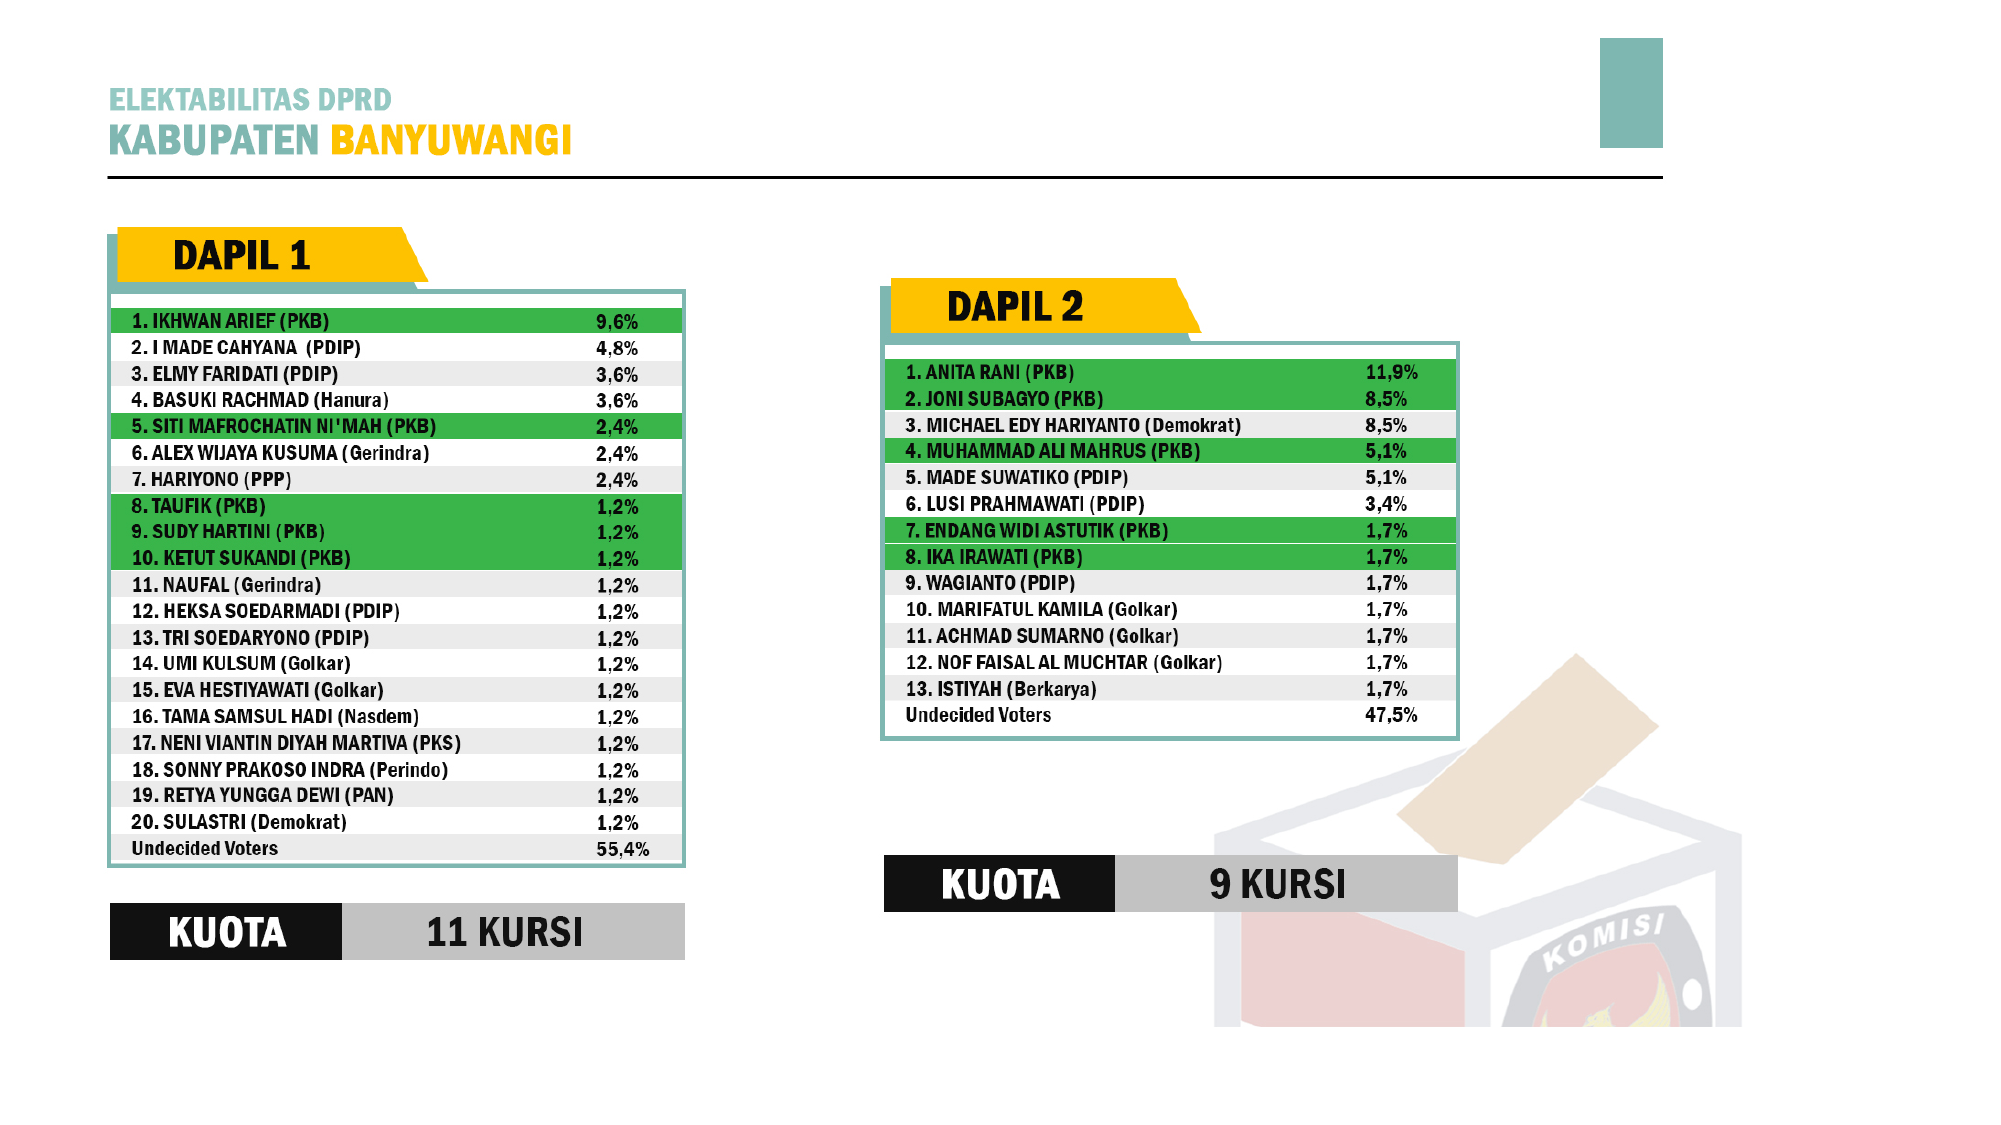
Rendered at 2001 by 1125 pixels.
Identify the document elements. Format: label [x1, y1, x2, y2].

list [0, 38, 1756, 1027]
